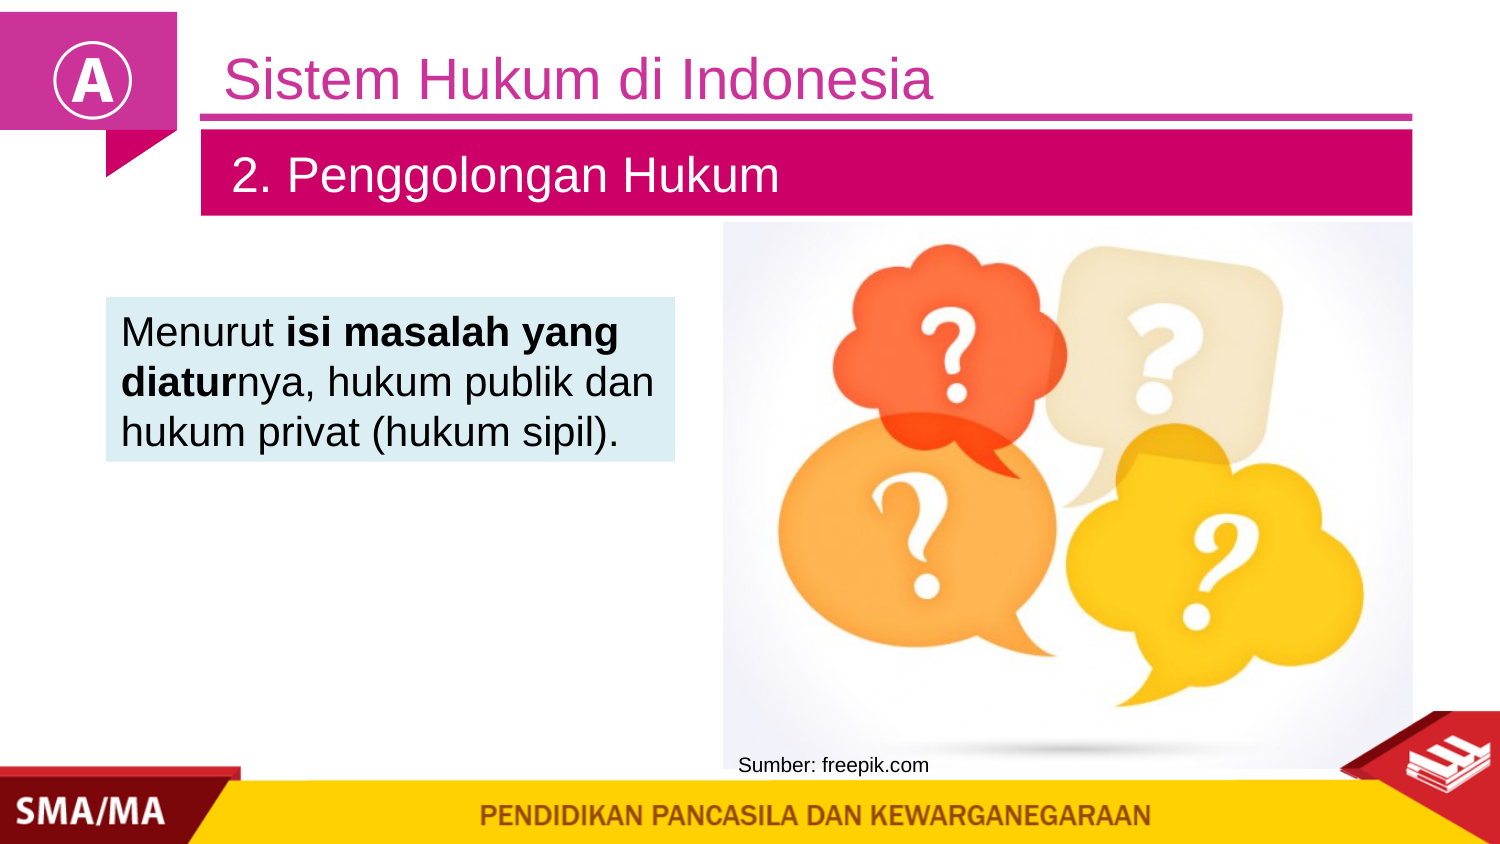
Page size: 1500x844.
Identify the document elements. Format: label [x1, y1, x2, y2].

text_box [0, 11, 1436, 178]
text_box [105, 128, 1413, 704]
picture [0, 706, 1500, 844]
